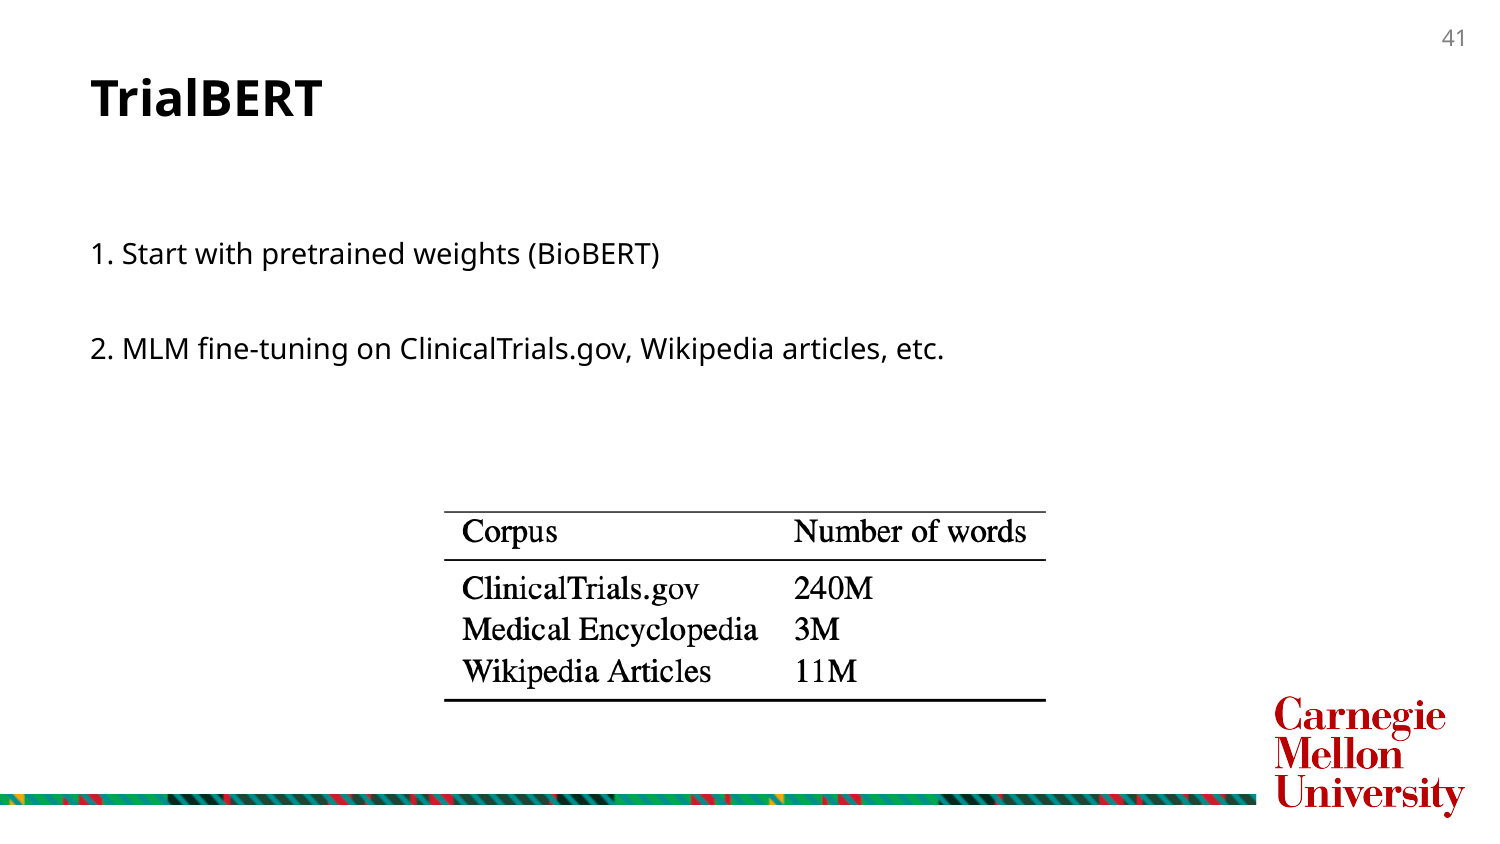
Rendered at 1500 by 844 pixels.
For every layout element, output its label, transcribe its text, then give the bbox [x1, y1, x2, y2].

title TrialBERT [75, 59, 1425, 160]
picture [413, 484, 1087, 735]
picture [0, 794, 1257, 805]
list 1. Start with pretrained weights (BioBERT) 2. MLM fine-tuning on ClinicalTrials.gov, Wikipedia articles, etc. [75, 227, 1425, 760]
picture [1275, 696, 1465, 818]
